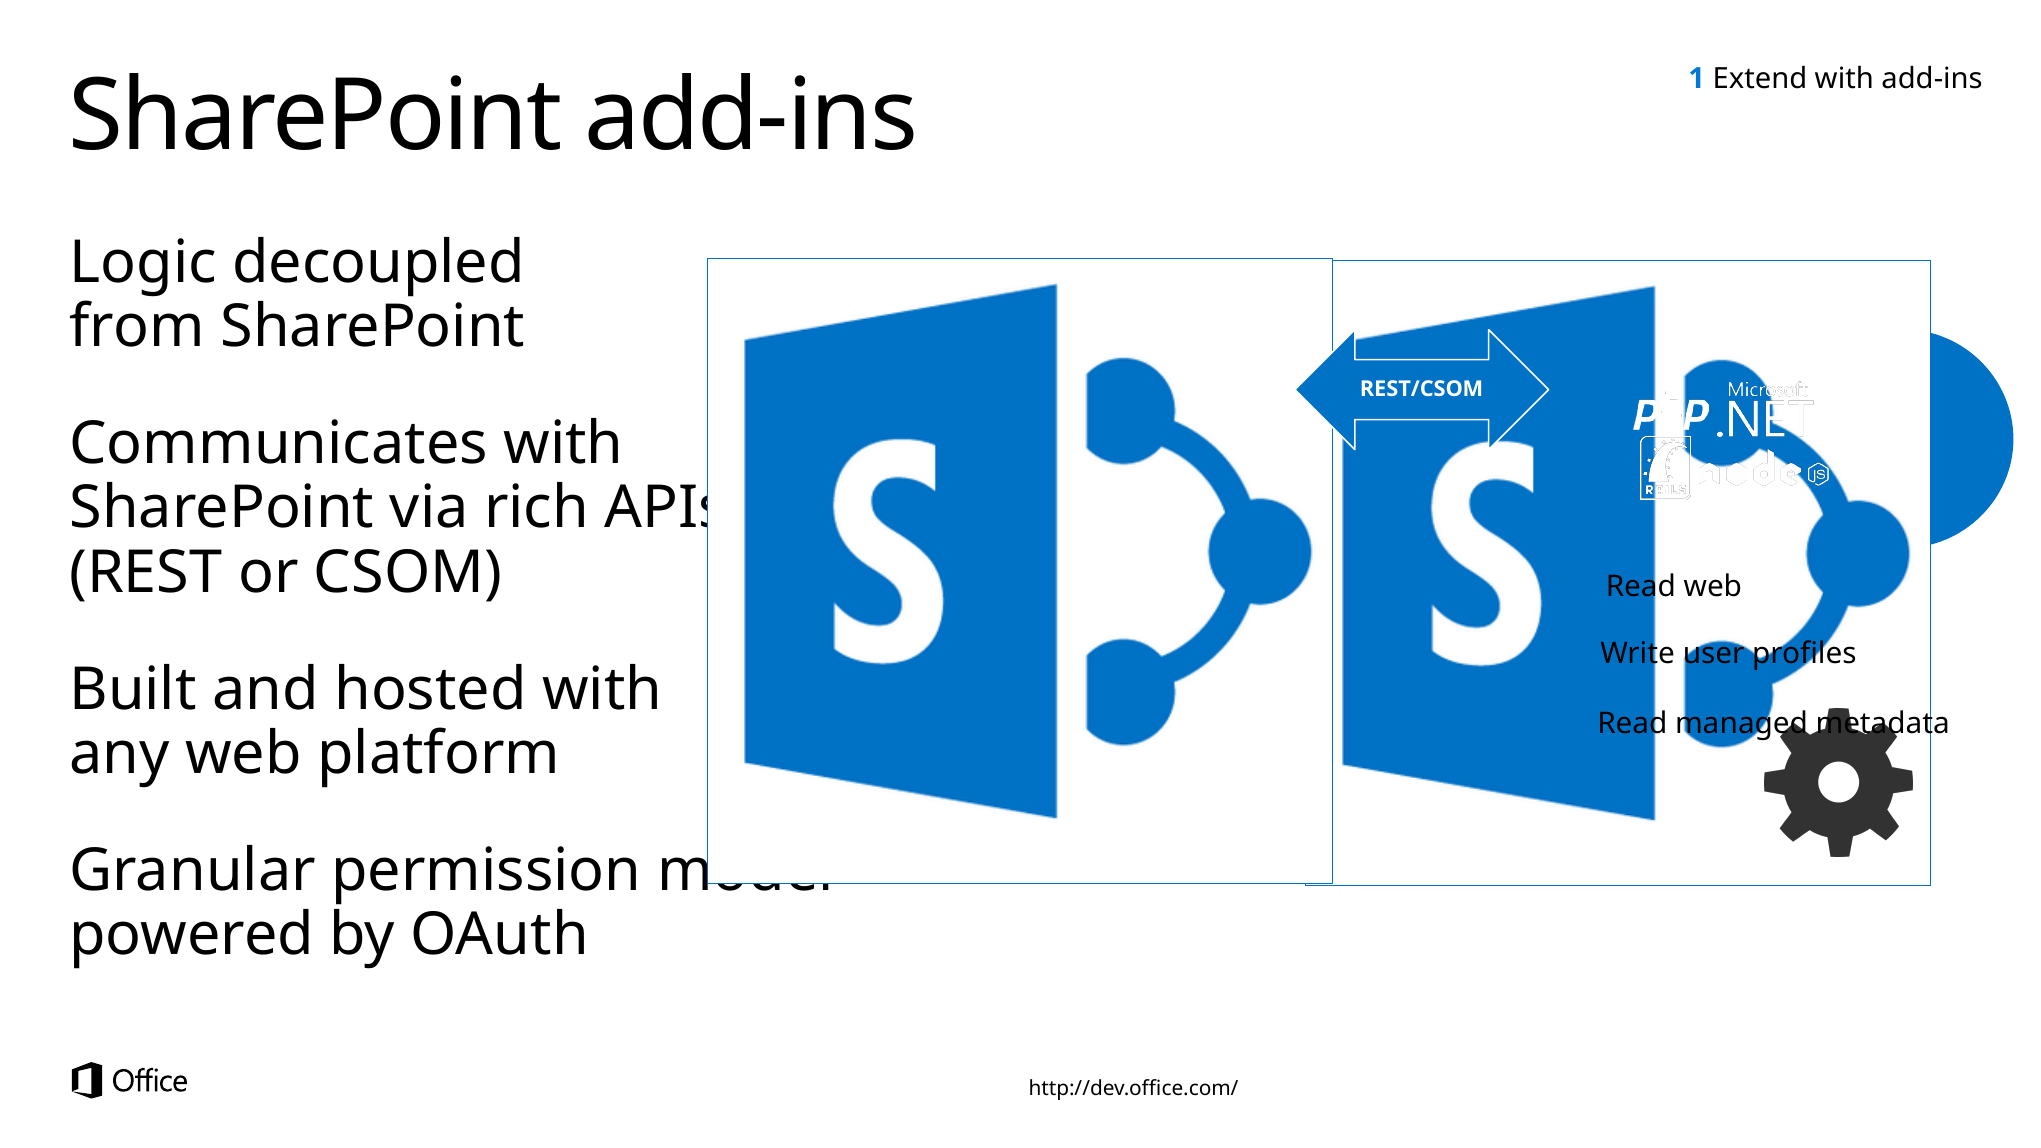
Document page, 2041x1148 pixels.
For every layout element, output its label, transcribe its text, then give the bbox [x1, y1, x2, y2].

title SharePoint add-ins [45, 48, 1996, 199]
footer 1 Extend with add-ins [1306, 48, 2013, 110]
picture [707, 258, 1931, 886]
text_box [1575, 554, 1973, 774]
text_box [1931, 332, 2014, 545]
list Logic decoupled from SharePoint Communicates with SharePoint via rich APIs (REST or CSOM) Built and hosted with any web platform Granular permission model powered by OAuth [45, 215, 874, 930]
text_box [1632, 376, 1836, 500]
